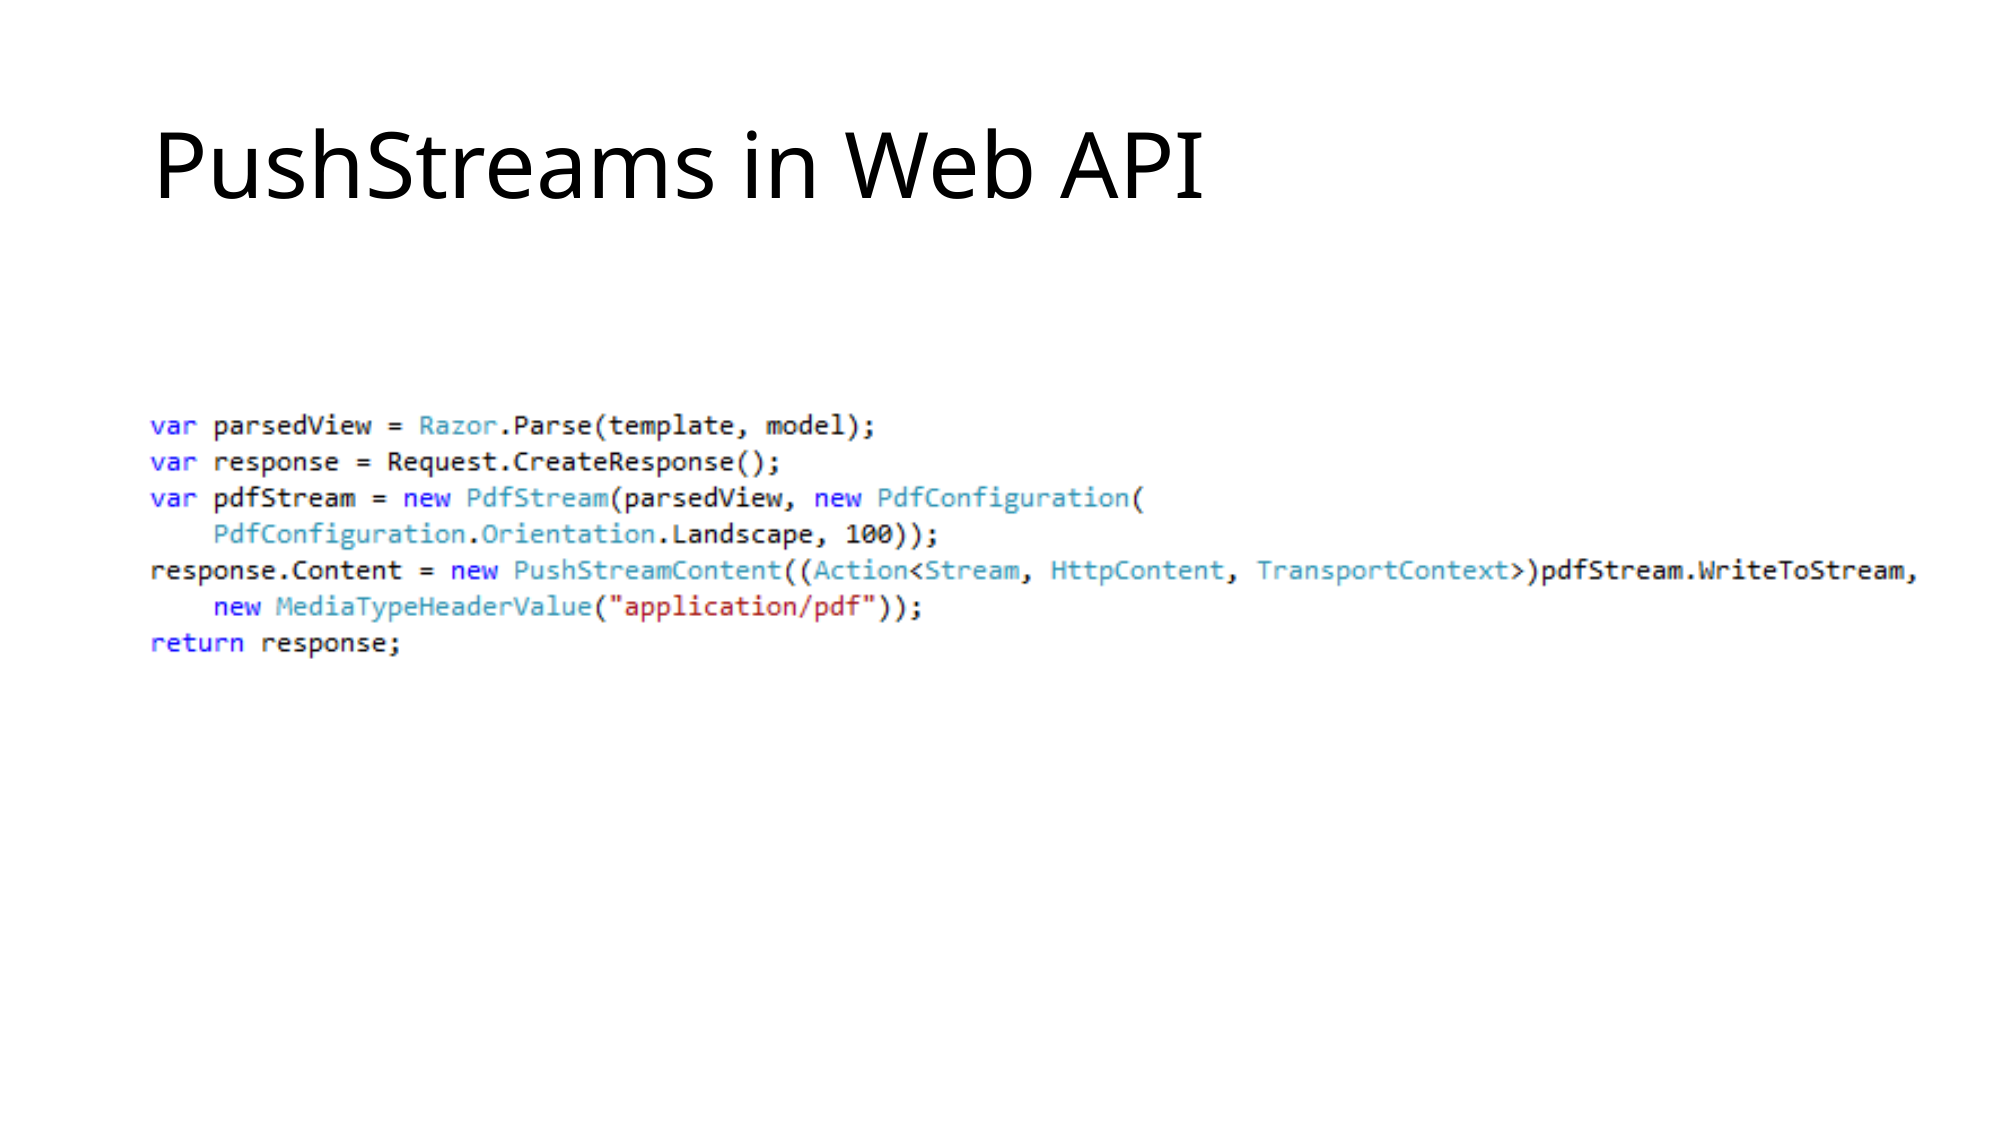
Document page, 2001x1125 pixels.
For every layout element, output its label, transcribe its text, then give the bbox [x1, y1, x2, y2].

picture [137, 410, 1932, 668]
title PushStreams in Web API [137, 59, 1863, 278]
